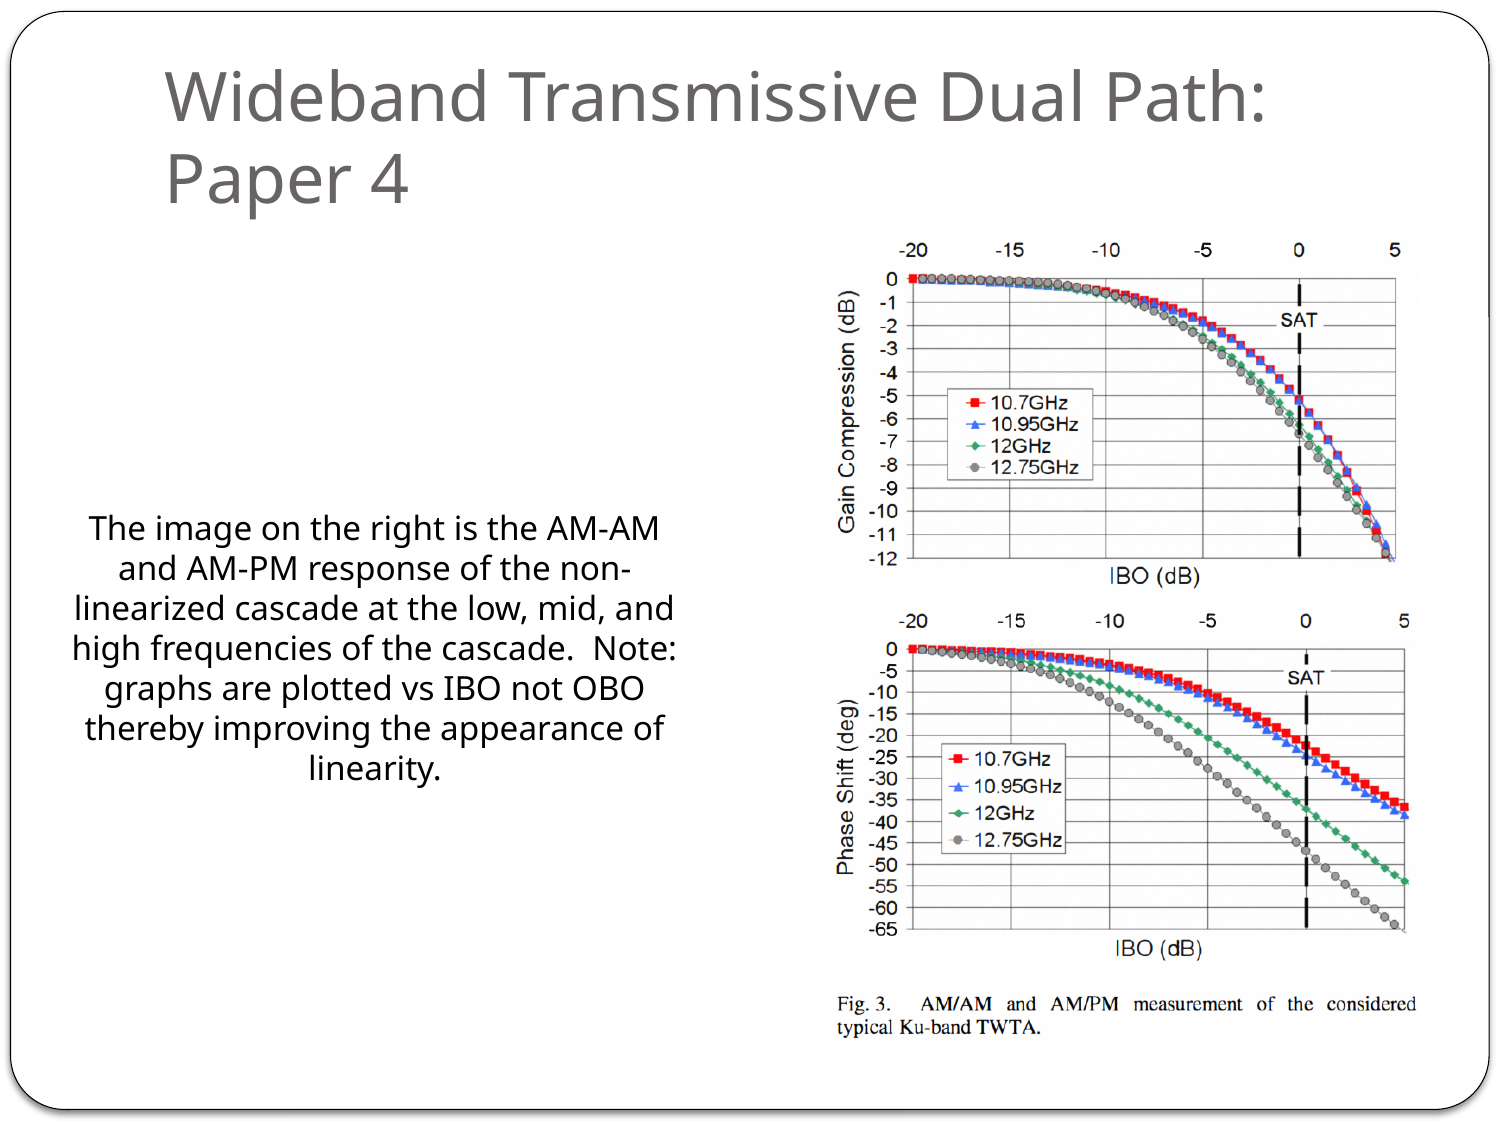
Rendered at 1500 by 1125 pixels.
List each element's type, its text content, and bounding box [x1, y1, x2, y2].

picture [834, 233, 1427, 1042]
title Wideband Transmissive Dual Path: Paper 4 [150, 45, 1425, 233]
text_box The image on the right is the AM-AM and AM-PM response of the non-linearized cascade at the low, mid, and high frequencies of the cascade. Note: graphs are plotted vs IBO not OBO thereby improving the appearance of linearity. [50, 499, 700, 795]
